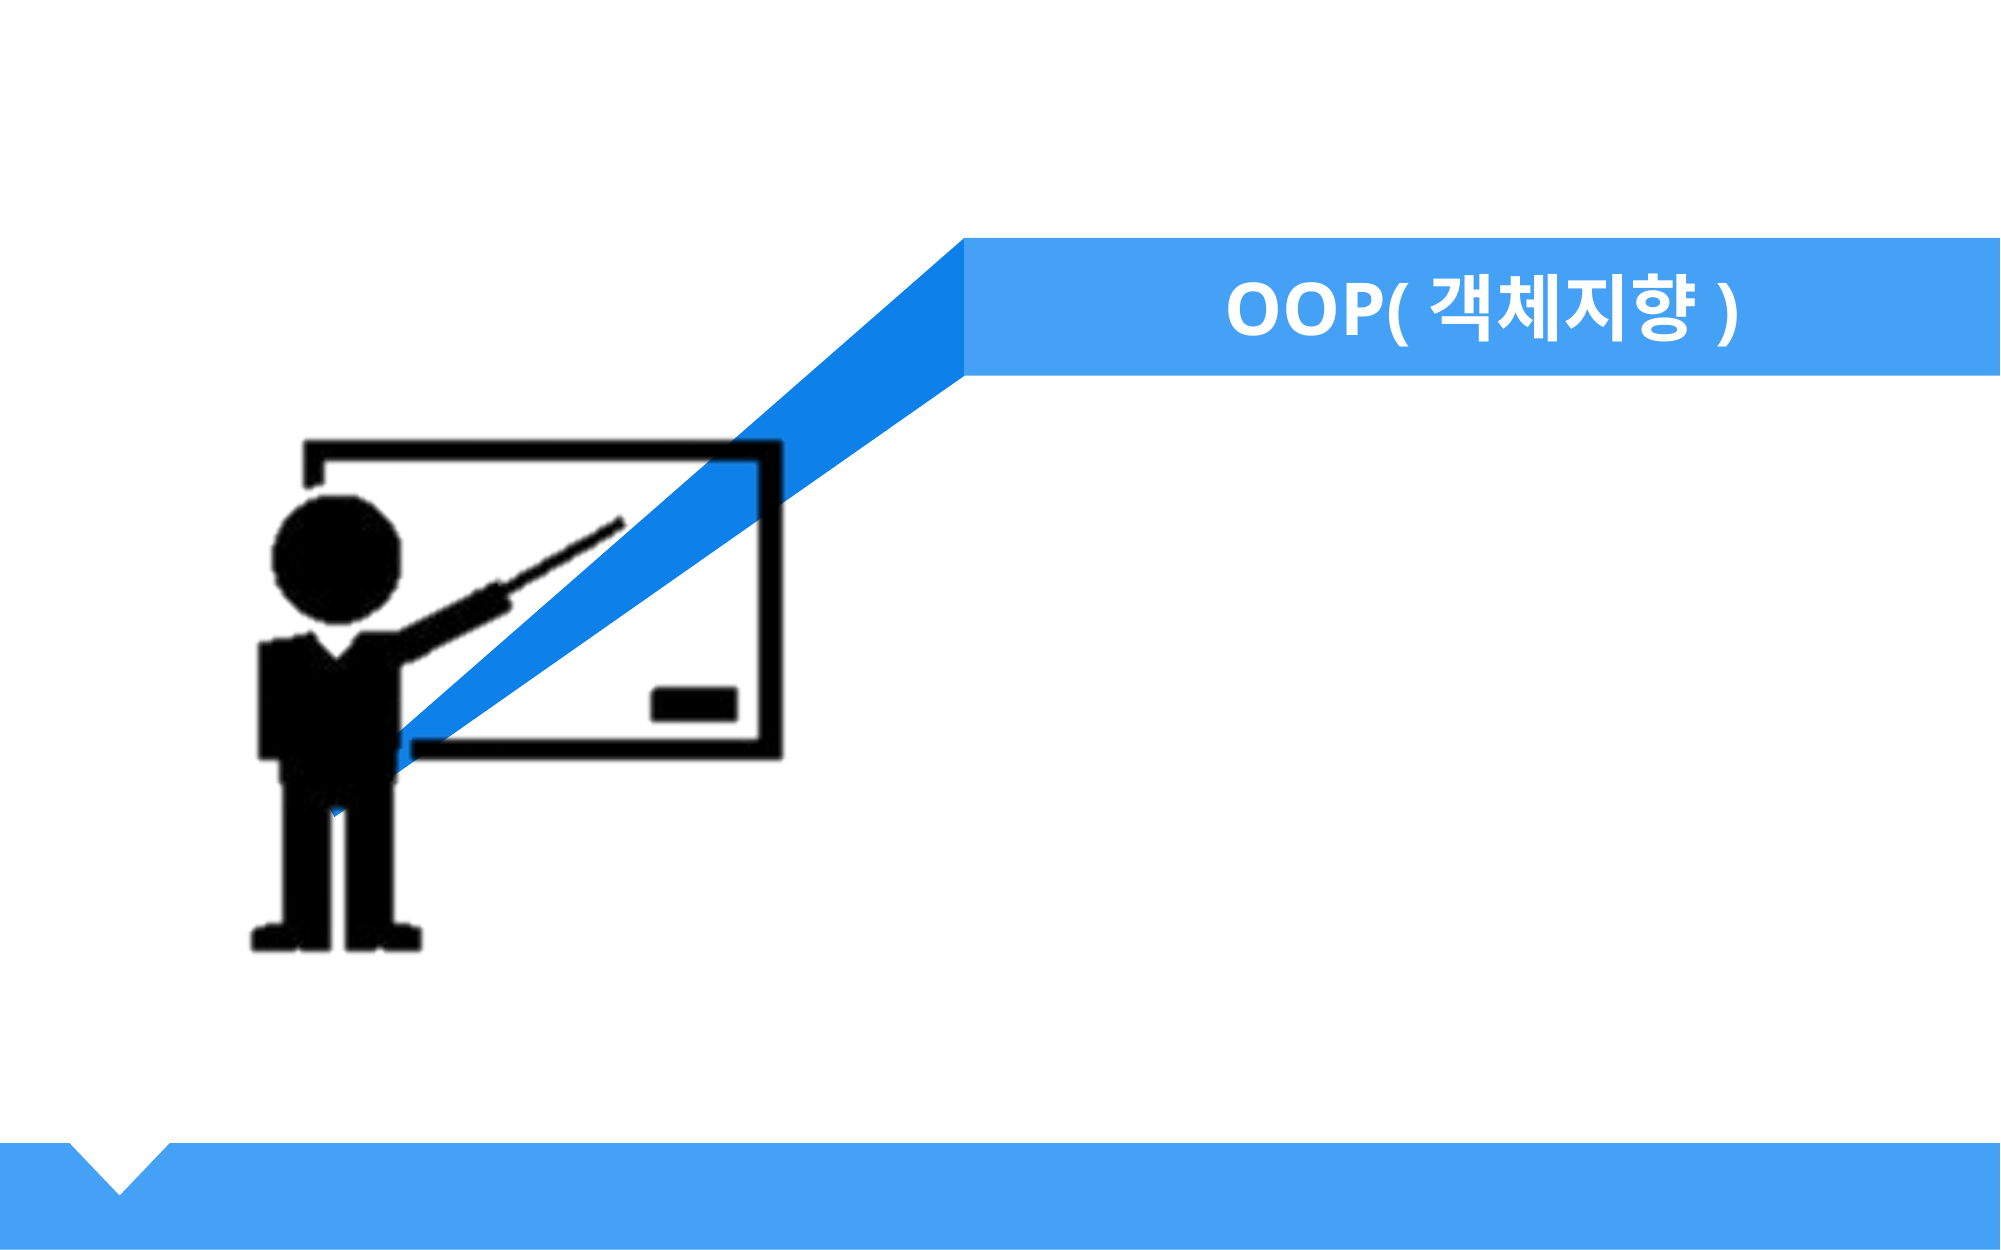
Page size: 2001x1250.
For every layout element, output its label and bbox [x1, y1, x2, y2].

text_box [0, 1142, 2000, 1250]
text_box [323, 237, 2000, 818]
picture [0, 424, 1041, 970]
